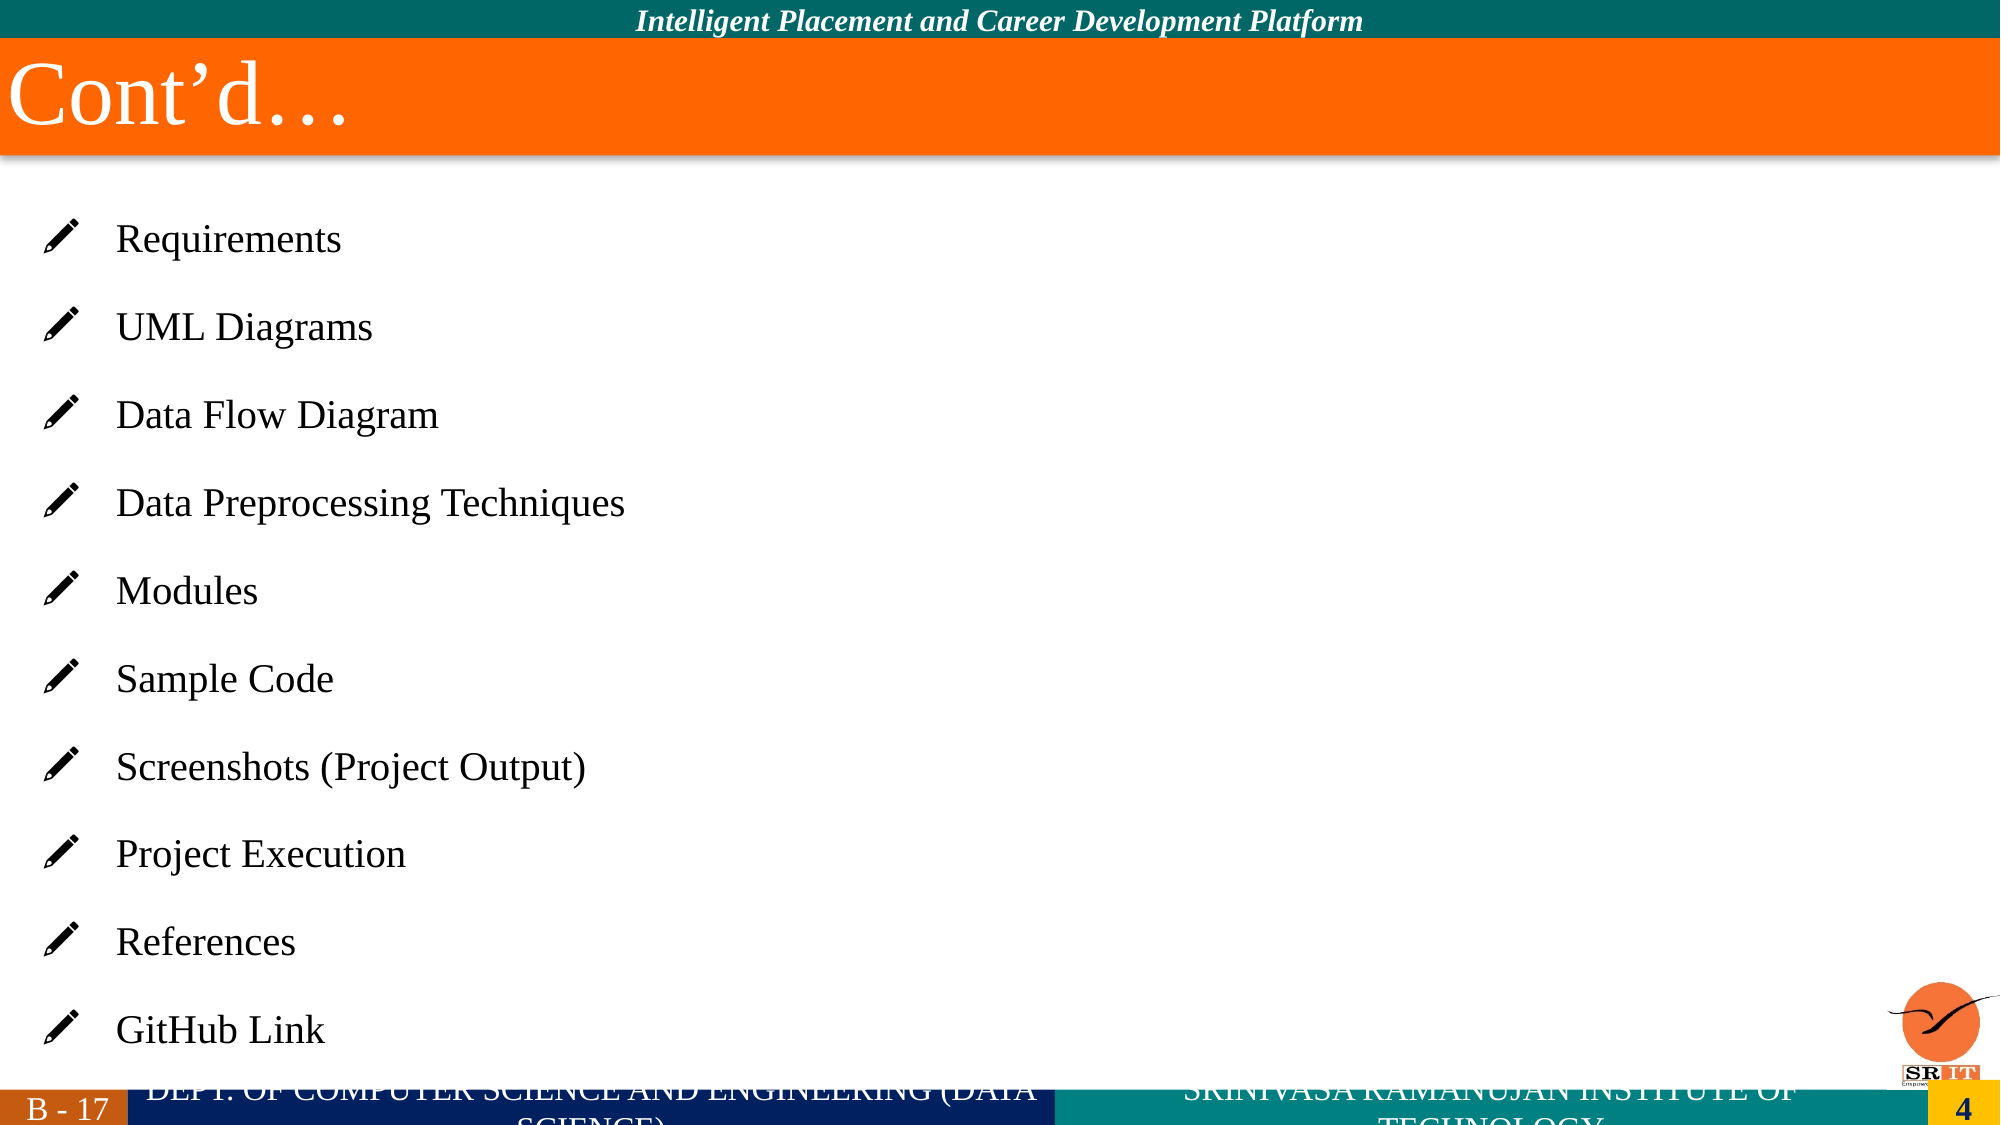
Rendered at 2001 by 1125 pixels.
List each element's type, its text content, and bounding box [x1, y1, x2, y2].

picture [40, 303, 82, 345]
picture [40, 743, 82, 785]
title Cont’d… [0, 37, 2000, 156]
picture [40, 479, 82, 521]
picture [40, 391, 82, 433]
picture [40, 655, 82, 697]
picture [40, 567, 82, 609]
picture [40, 1006, 82, 1048]
list Requirements UML Diagrams Data Flow Diagram Data Preprocessing Techniques Modules Sample Code Screenshots (Project Output) Project Execution References GitHub Link [32, 179, 1966, 1066]
picture [1887, 977, 2000, 1090]
picture [40, 918, 82, 960]
picture [40, 215, 82, 257]
text_box 4 [1928, 1079, 2000, 1125]
picture [40, 831, 82, 872]
